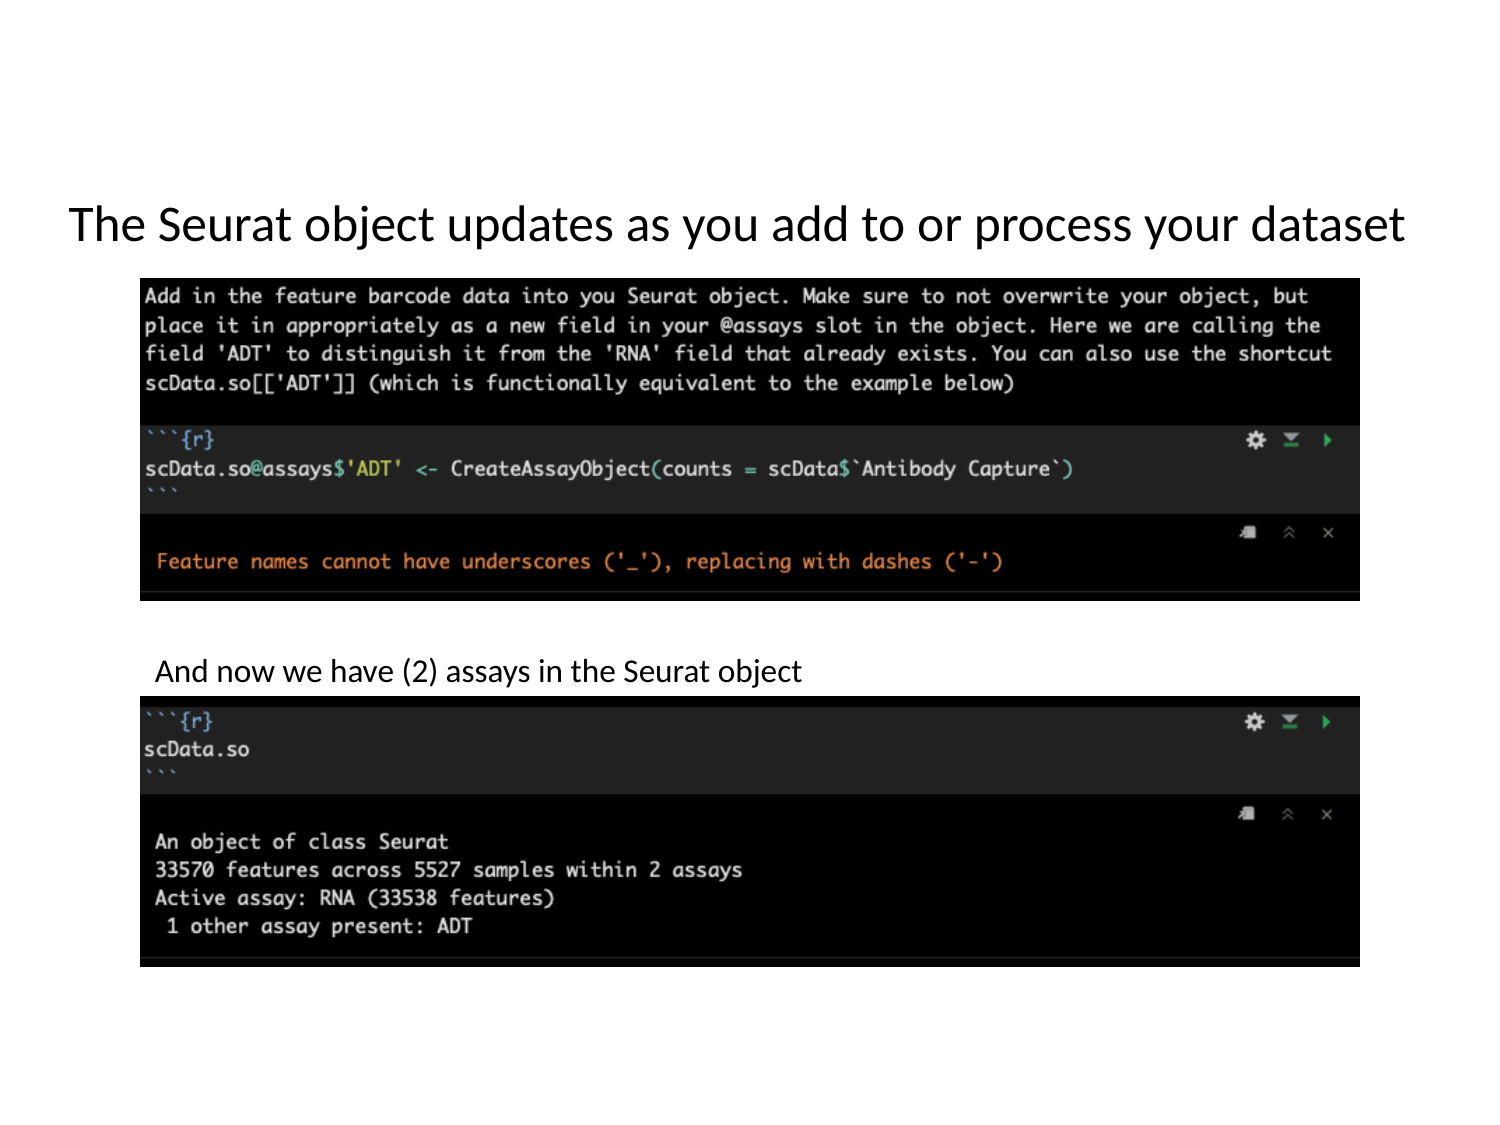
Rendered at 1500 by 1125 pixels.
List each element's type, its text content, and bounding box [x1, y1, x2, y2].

picture [140, 278, 1360, 601]
text_box And now we have (2) assays in the Seurat object [140, 641, 879, 696]
picture [140, 696, 1360, 967]
text_box The Seurat object updates as you add to or process your dataset [54, 182, 1443, 259]
